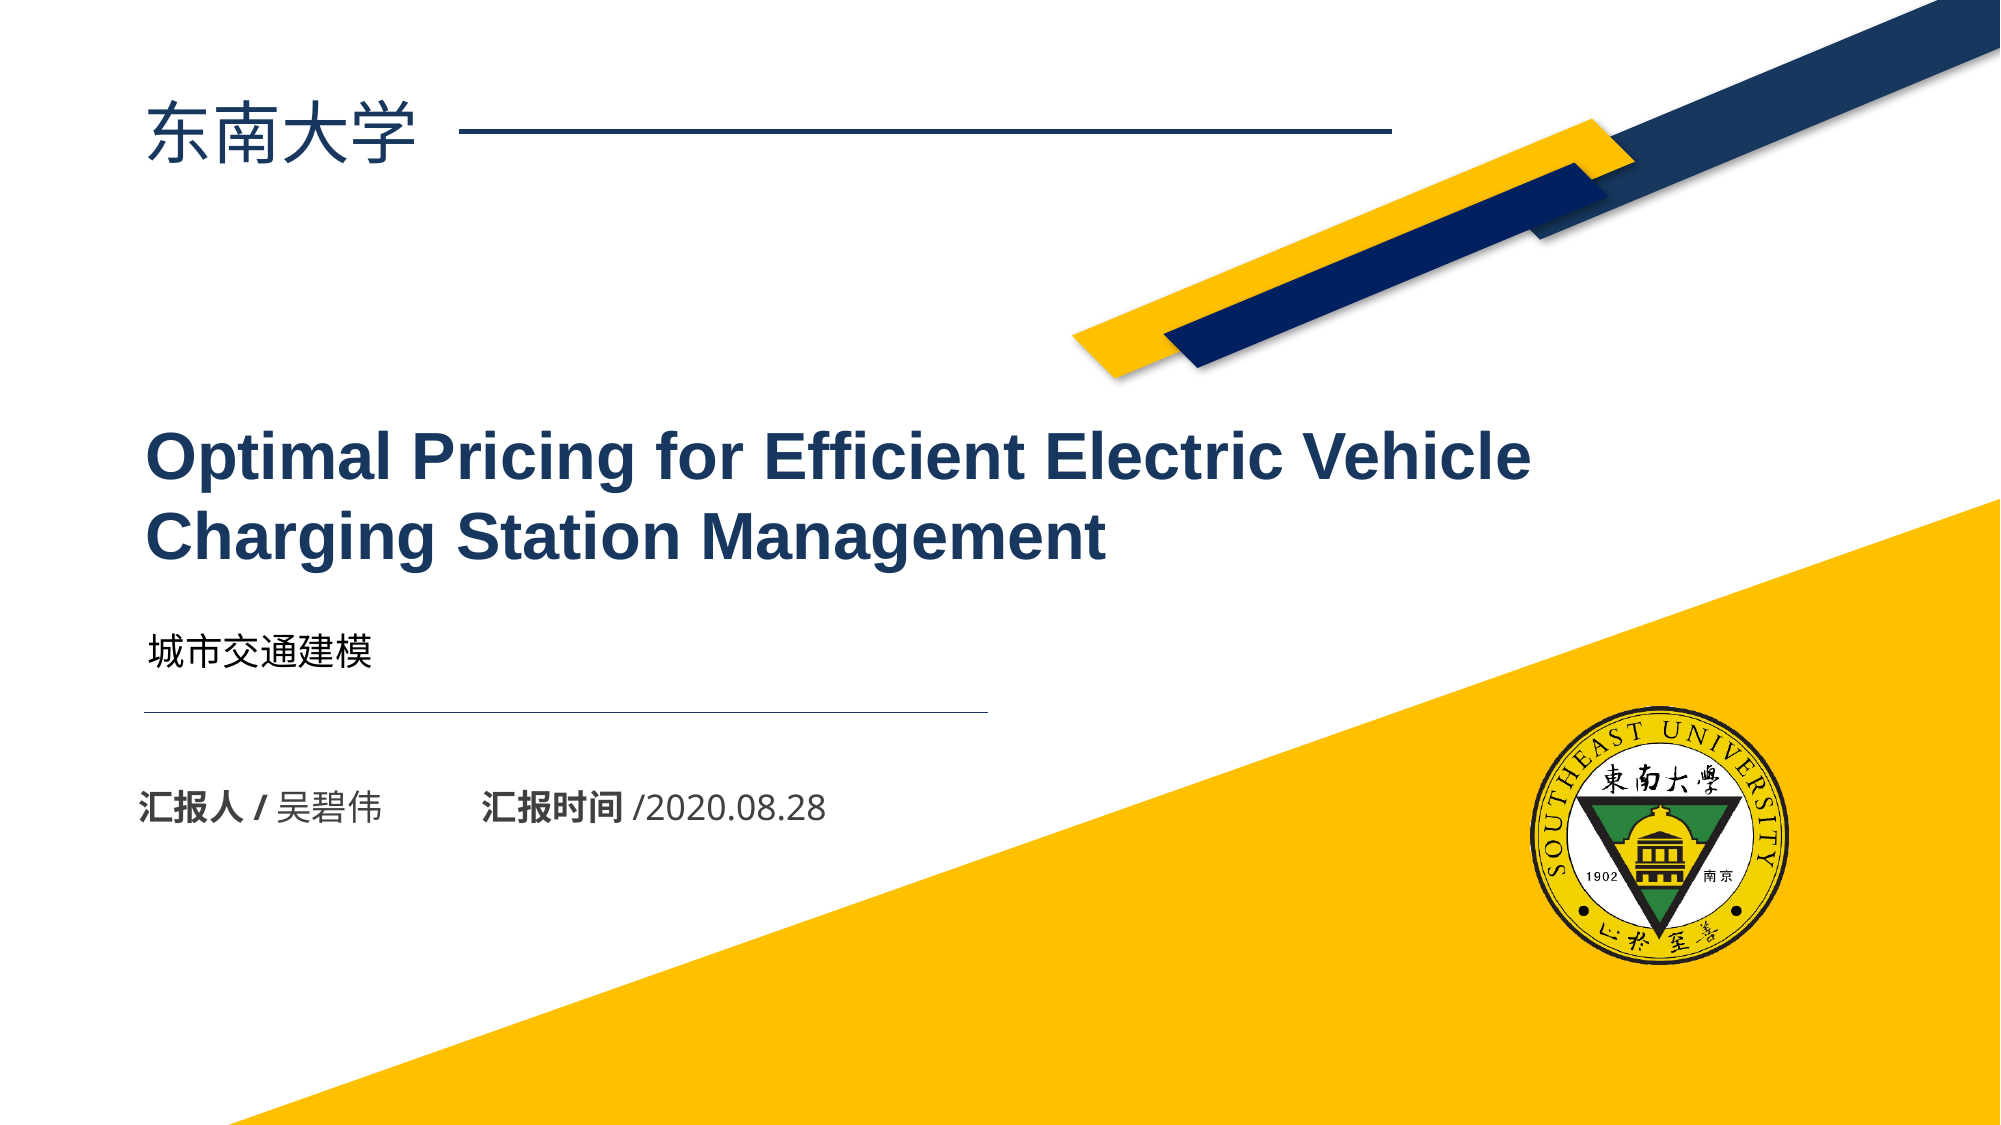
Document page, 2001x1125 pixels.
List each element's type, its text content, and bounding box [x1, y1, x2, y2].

text_box 汇报时间/2020.08.28 [467, 777, 842, 835]
text_box 东南大学 [128, 81, 434, 180]
text_box 汇报人/吴碧伟 [123, 777, 398, 835]
text_box [227, 497, 2000, 1125]
text_box [1070, 117, 1637, 380]
text_box 城市交通建模 [132, 620, 602, 680]
text_box [1538, 0, 2000, 241]
text_box Optimal Pricing for Efficient Electric Vehicle Charging Station Management [130, 405, 1609, 581]
picture [1530, 706, 1789, 965]
text_box [1161, 161, 1611, 370]
